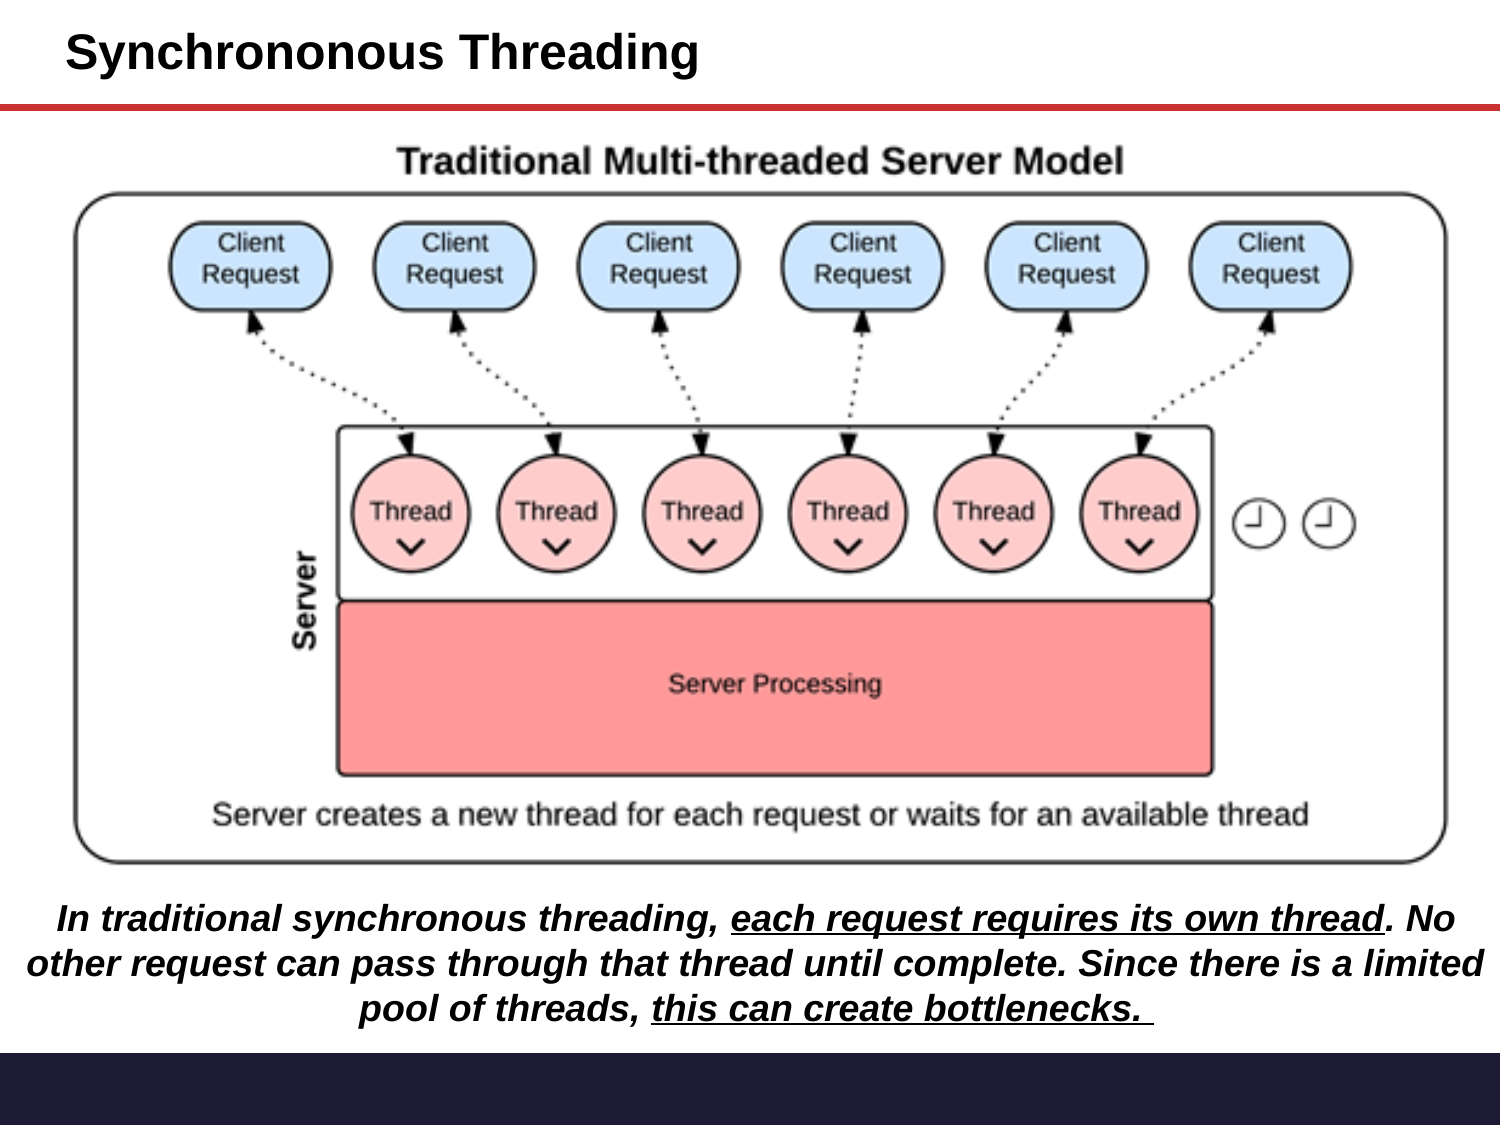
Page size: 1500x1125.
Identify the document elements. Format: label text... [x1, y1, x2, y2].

title Synchrononous Threading [50, 0, 948, 108]
picture [18, 124, 1500, 875]
text_box In traditional synchronous threading, each request requires its own thread. No other request can pass through that thread until complete. Since there is a limited pool of threads, this can create bottlenecks. [18, 886, 1494, 1031]
